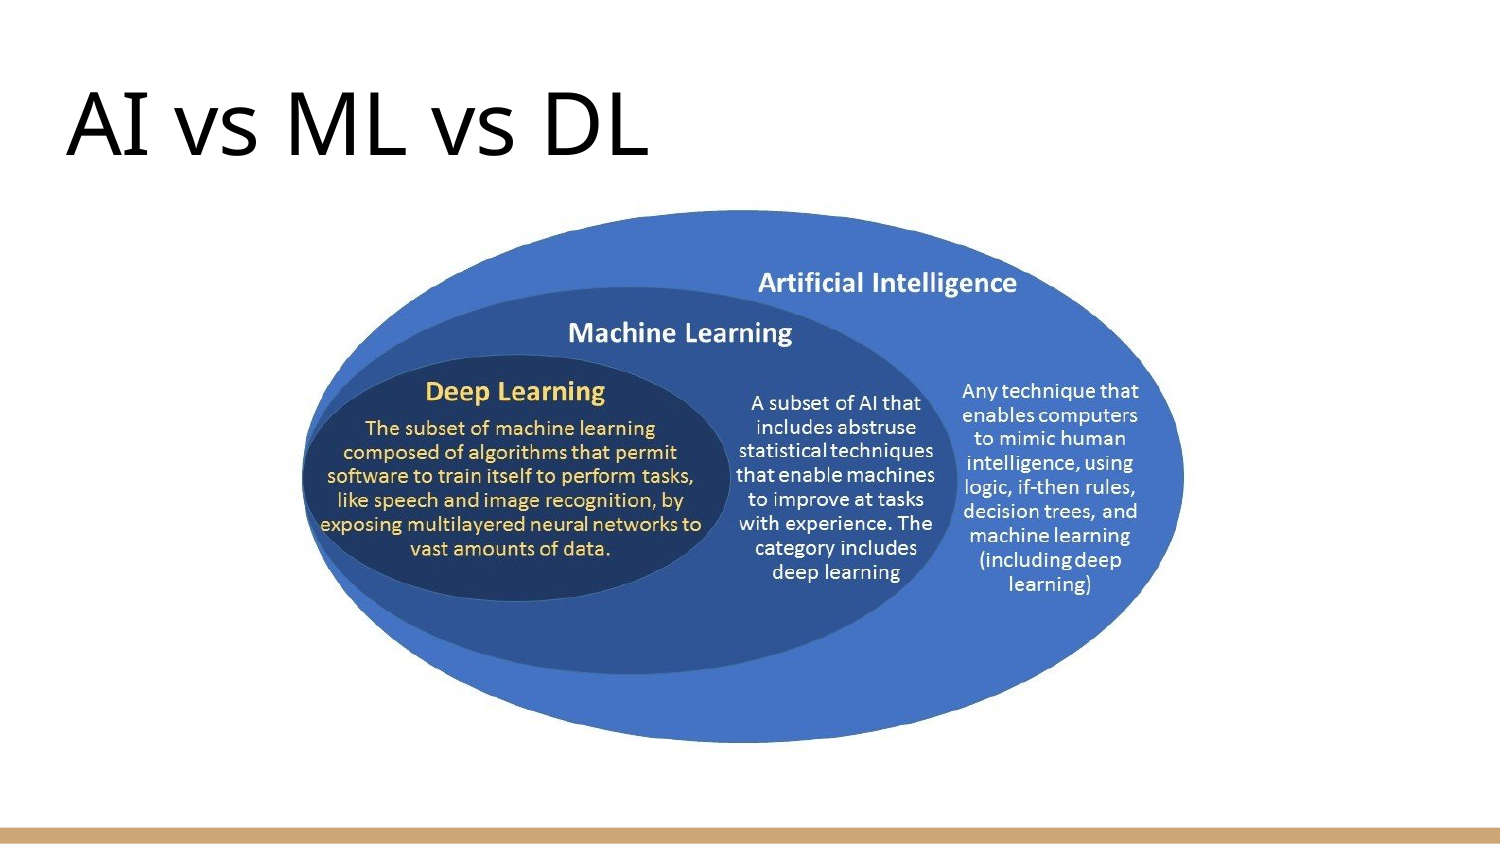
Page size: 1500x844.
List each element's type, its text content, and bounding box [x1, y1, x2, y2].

title AI vs ML vs DL [51, 51, 1449, 189]
picture [288, 202, 1194, 753]
